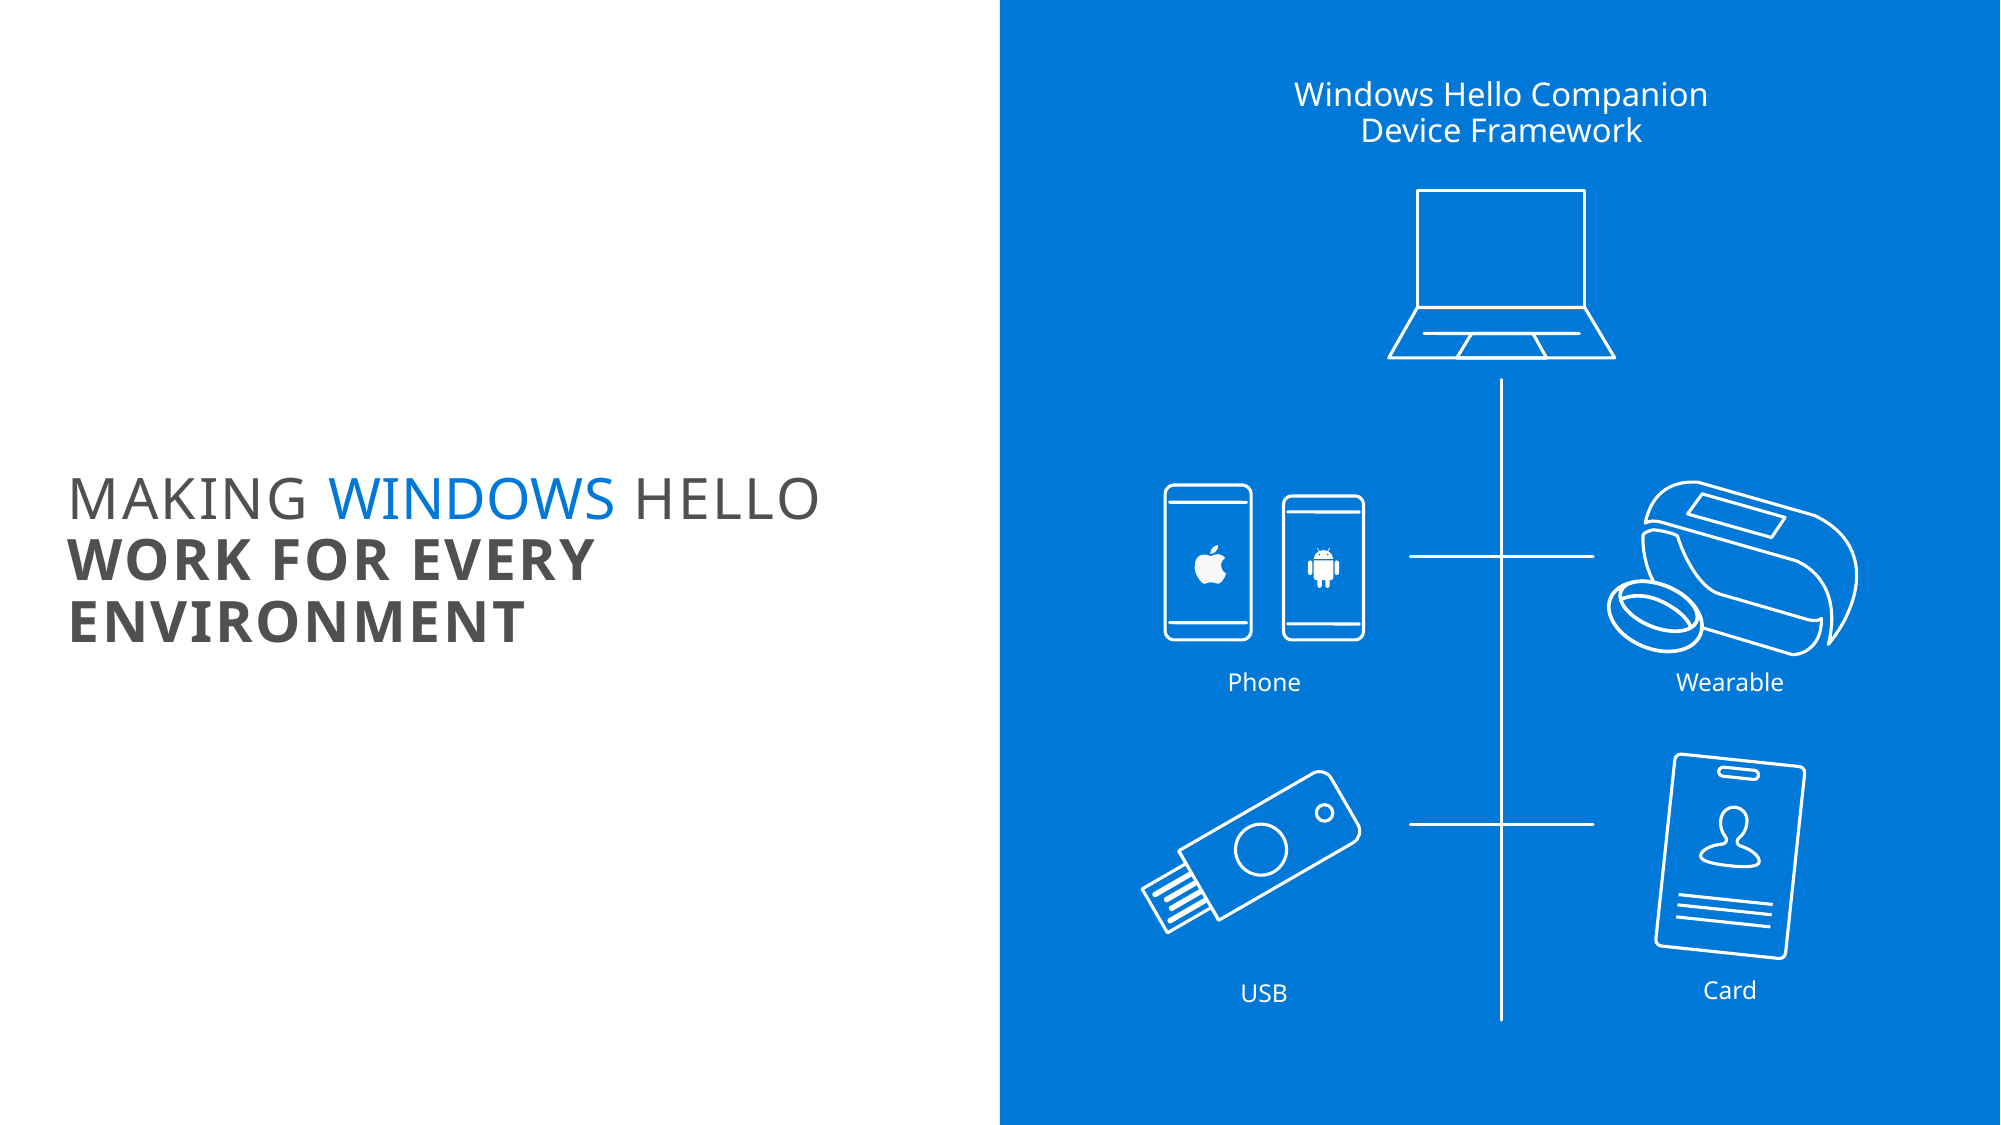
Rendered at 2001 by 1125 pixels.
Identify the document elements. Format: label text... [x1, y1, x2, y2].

text_box USB [1059, 967, 1469, 1021]
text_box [1603, 481, 1857, 657]
text_box Windows Hello Companion Device Framework [1260, 55, 1744, 173]
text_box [1139, 804, 1360, 921]
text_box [1164, 484, 1364, 641]
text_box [1664, 759, 1796, 954]
text_box Wearable [1525, 656, 1935, 710]
text_box Making WINDOWS Hello Work for Every Environment [44, 409, 859, 716]
text_box Phone [1059, 656, 1469, 710]
text_box Card [1525, 965, 1935, 1019]
text_box [999, 0, 2000, 1125]
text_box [1193, 544, 1227, 586]
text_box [1388, 190, 1615, 359]
